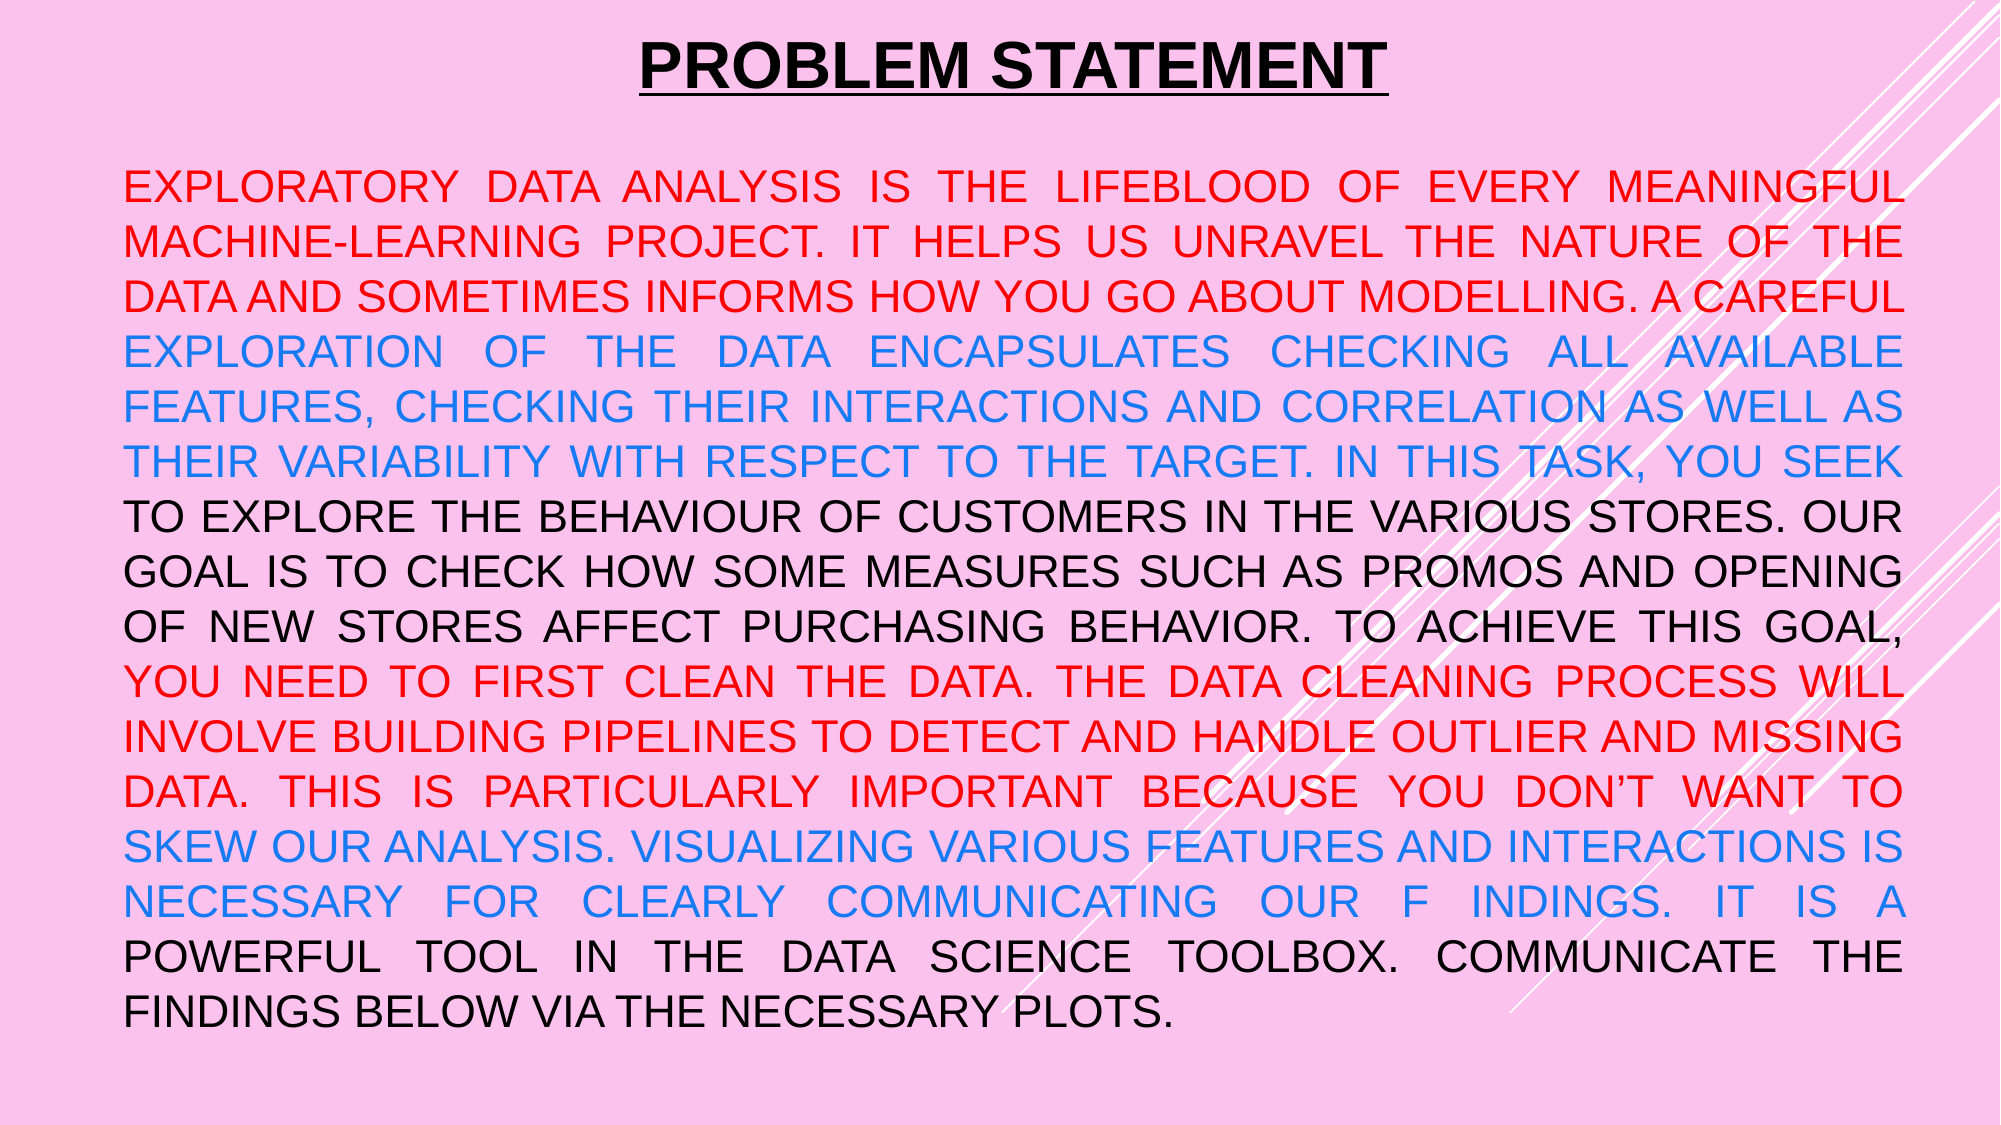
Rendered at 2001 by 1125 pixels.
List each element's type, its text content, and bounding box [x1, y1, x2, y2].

text_box PROBLEM STATEMENT EXPLORATORY DATA ANALYSIS IS THE LIFEBLOOD OF EVERY MEANINGFUL MACHINE-LEARNING PROJECT. IT HELPS US UNRAVEL THE NATURE OF THE DATA AND SOMETIMES INFORMS HOW YOU GO ABOUT MODELLING. A CAREFUL EXPLORATION OF THE DATA ENCAPSULATES CHECKING ALL AVAILABLE FEATURES, CHECKING THEIR INTERACTIONS AND CORRELATION AS WELL AS THEIR VARIABILITY WITH RESPECT TO THE TARGET. IN THIS TASK, YOU SEEK TO EXPLORE THE BEHAVIOUR OF CUSTOMERS IN THE VARIOUS STORES. OUR GOAL IS TO CHECK HOW SOME MEASURES SUCH AS PROMOS AND OPENING OF NEW STORES AFFECT PURCHASING BEHAVIOR. TO ACHIEVE THIS GOAL, YOU NEED TO FIRST CLEAN THE DATA. THE DATA CLEANING PROCESS WILL INVOLVE BUILDING PIPELINES TO DETECT AND HANDLE OUTLIER AND MISSING DATA. THIS IS PARTICULARLY IMPORTANT BECAUSE YOU DON’T WANT TO SKEW OUR ANALYSIS. VISUALIZING VARIOUS FEATURES AND INTERACTIONS IS NECESSARY FOR CLEARLY COMMUNICATING OUR F INDINGS. IT IS A POWERFUL TOOL IN THE DATA SCIENCE TOOLBOX. COMMUNICATE THE FINDINGS BELOW VIA THE NECESSARY PLOTS. [108, 14, 1920, 1045]
